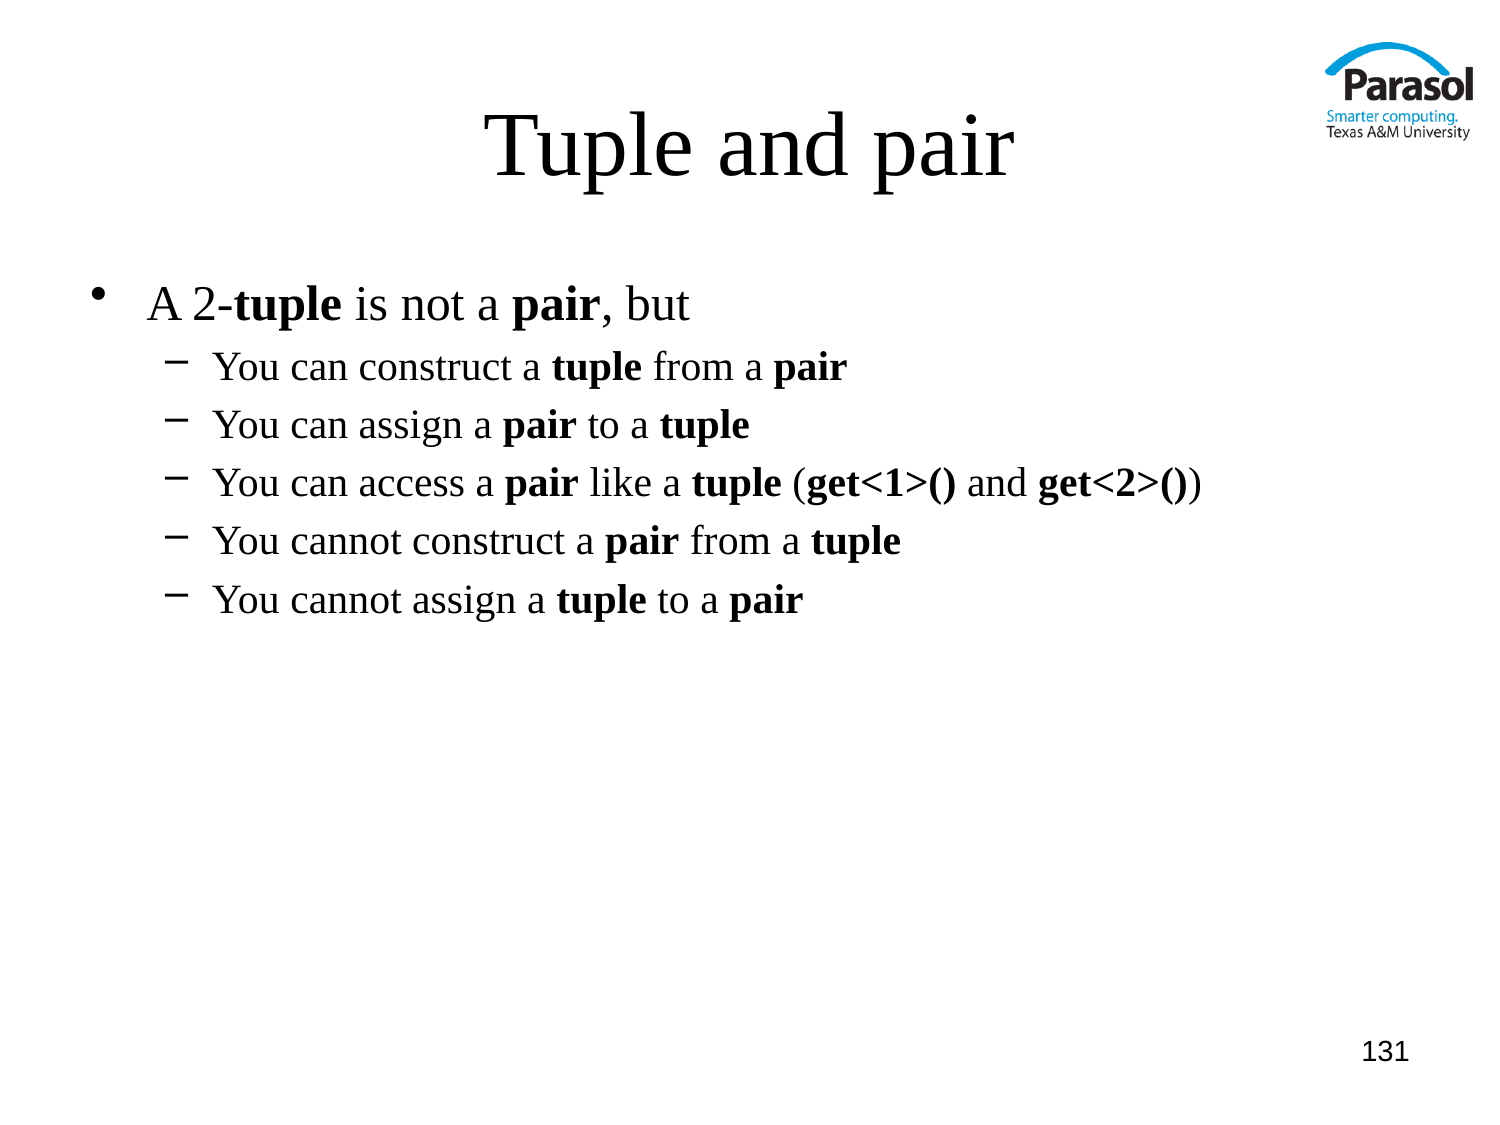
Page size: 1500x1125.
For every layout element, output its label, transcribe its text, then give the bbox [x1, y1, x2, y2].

title Tuple and pair [74, 44, 1426, 233]
list A 2-tuple is not a pair, but You can construct a tuple from a pair You can assign a pair to a tuple You can access a pair like a tuple (get<1>() and get<2>()) You cannot construct a pair from a tuple You cannot assign a tuple to a pair [74, 262, 1426, 1006]
picture [1312, 24, 1488, 158]
slide_number 131 [1074, 1024, 1426, 1103]
